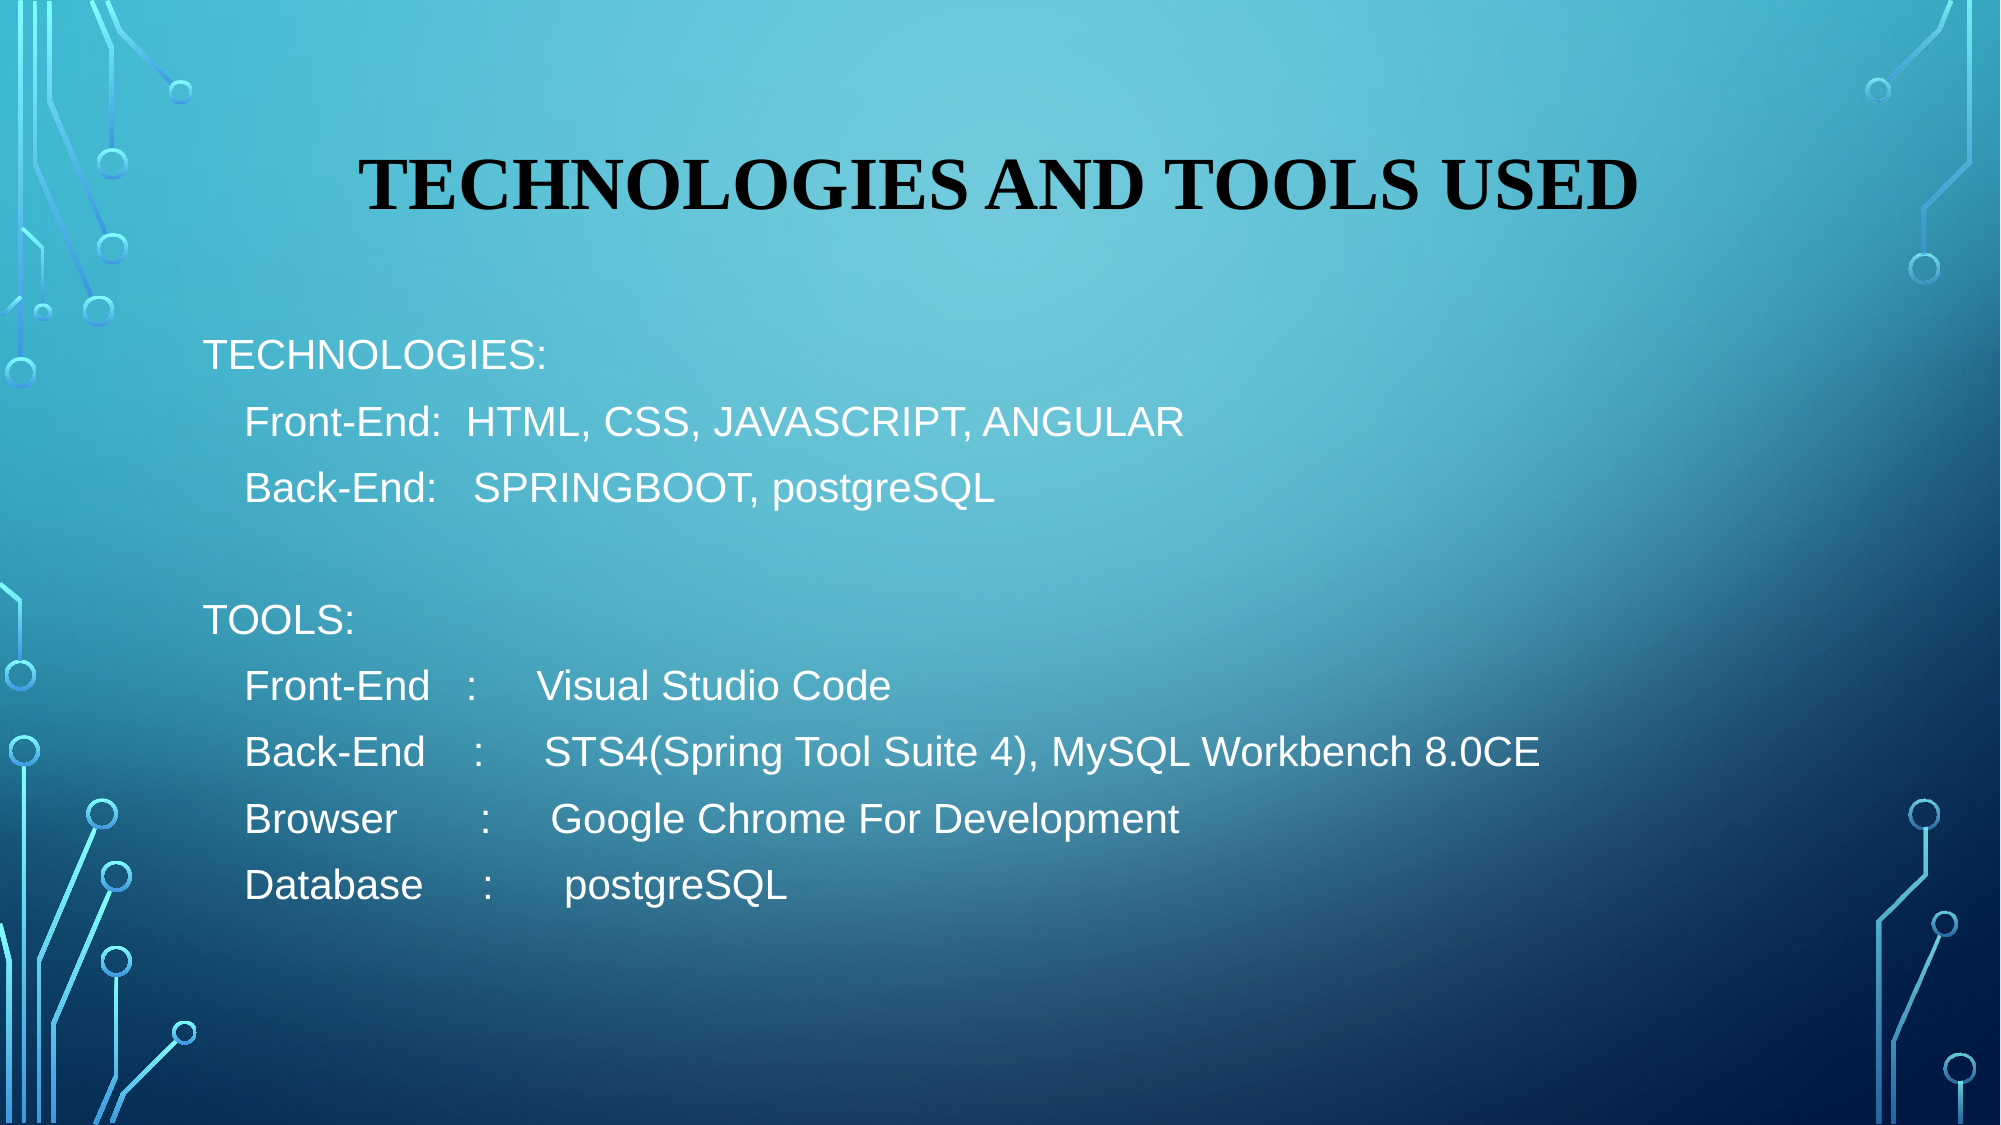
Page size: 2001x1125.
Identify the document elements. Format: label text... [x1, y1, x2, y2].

list TECHNOLOGIES: Front-End: HTML, CSS, JAVASCRIPT, ANGULAR Back-End: SPRINGBOOT, postgreSQL TOOLS: Front-End : Visual Studio Code Back-End : STS4(Spring Tool Suite 4), MySQL Workbench 8.0CE Browser : Google Chrome For Development Database : postgreSQL [187, 310, 1813, 950]
title Technologies and tools used [187, 101, 1813, 270]
